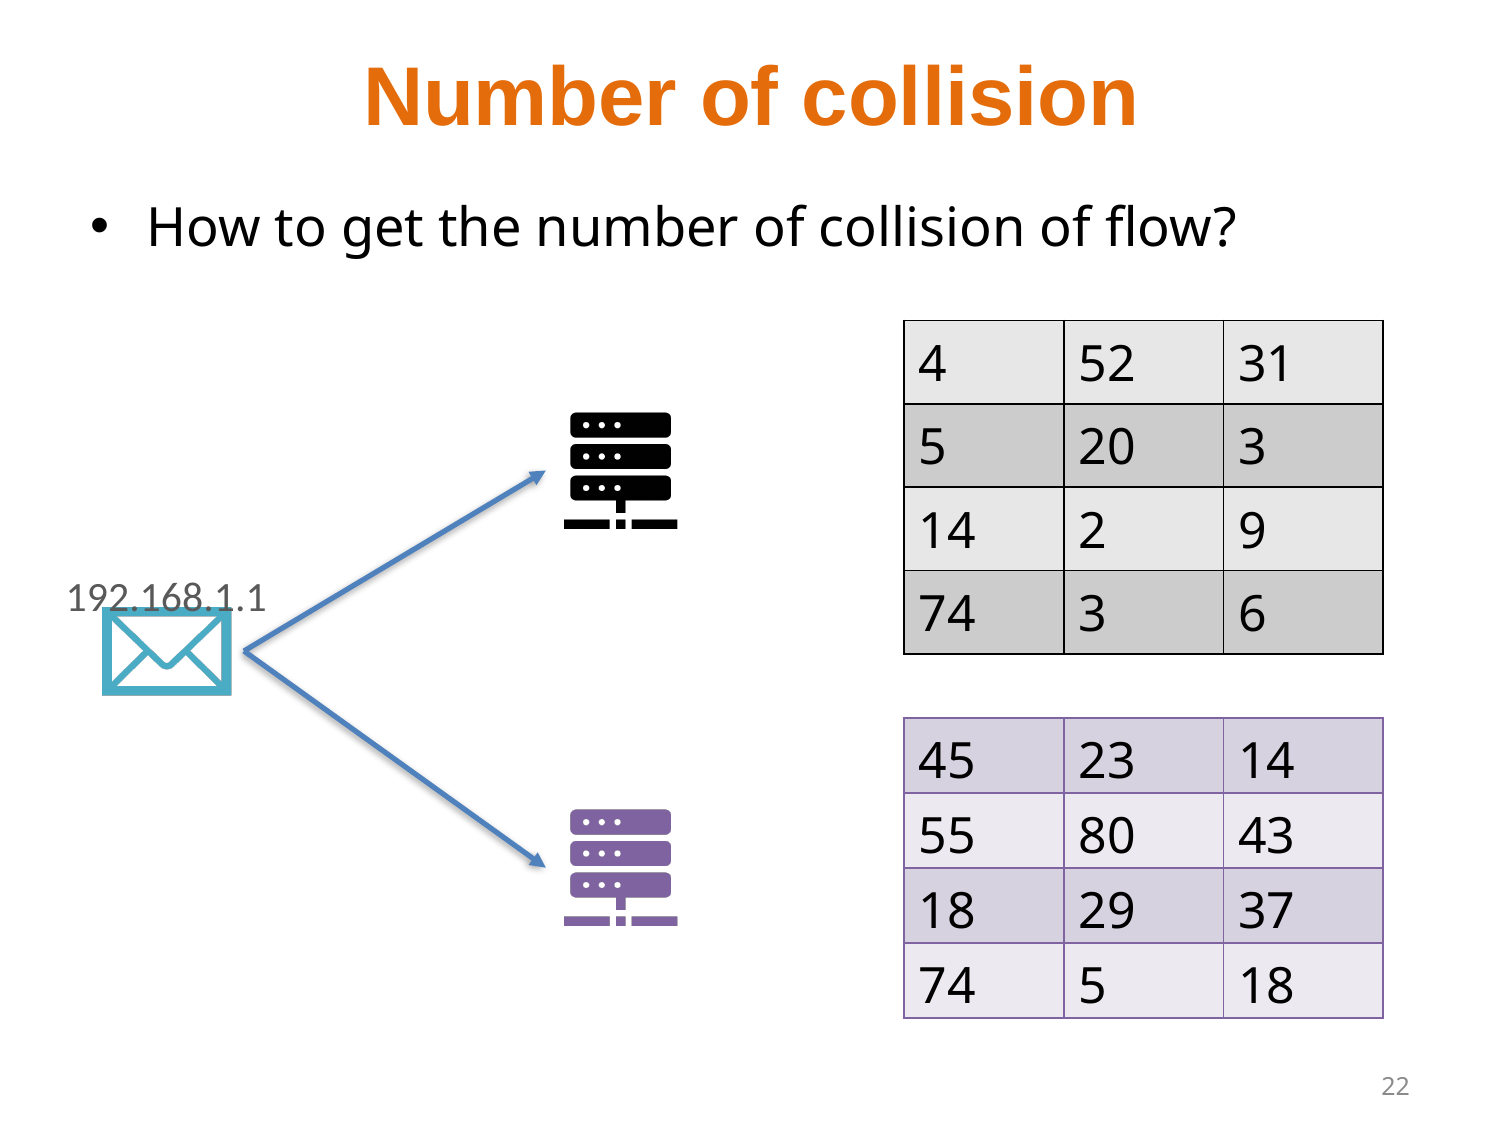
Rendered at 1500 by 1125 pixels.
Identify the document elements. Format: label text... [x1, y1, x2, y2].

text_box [243, 650, 547, 868]
table_cell 43 [1224, 794, 1382, 867]
picture [545, 792, 696, 943]
table_header 31 [1224, 321, 1382, 403]
table_cell 3 [1065, 571, 1223, 653]
table_cell 9 [1224, 488, 1382, 570]
table_cell 5 [1065, 944, 1223, 1017]
table_cell 20 [1065, 405, 1223, 486]
table_header 4 [905, 321, 1063, 403]
table_header 52 [1065, 321, 1223, 403]
table_cell 6 [1224, 571, 1382, 653]
table_cell 74 [905, 944, 1063, 1017]
table_cell 18 [1224, 944, 1382, 1017]
table_cell 80 [1065, 794, 1223, 867]
table_header 14 [1224, 719, 1382, 792]
table_cell 5 [905, 405, 1063, 486]
table_header 45 [905, 719, 1063, 792]
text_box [38, 562, 238, 727]
table_cell 29 [1065, 869, 1223, 942]
table_cell 55 [905, 794, 1063, 867]
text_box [243, 470, 547, 650]
table_cell 2 [1065, 488, 1223, 570]
table_cell 14 [905, 488, 1063, 570]
table_cell 37 [1224, 869, 1382, 942]
picture [545, 395, 696, 546]
title Number of collision [3, 0, 1500, 185]
table_header 23 [1065, 719, 1223, 792]
slide_number 22 [1074, 1057, 1425, 1118]
list How to get the number of collision of flow? [75, 184, 1425, 1059]
table_cell 18 [905, 869, 1063, 942]
table_cell 3 [1224, 405, 1382, 486]
table_cell 74 [905, 571, 1063, 653]
